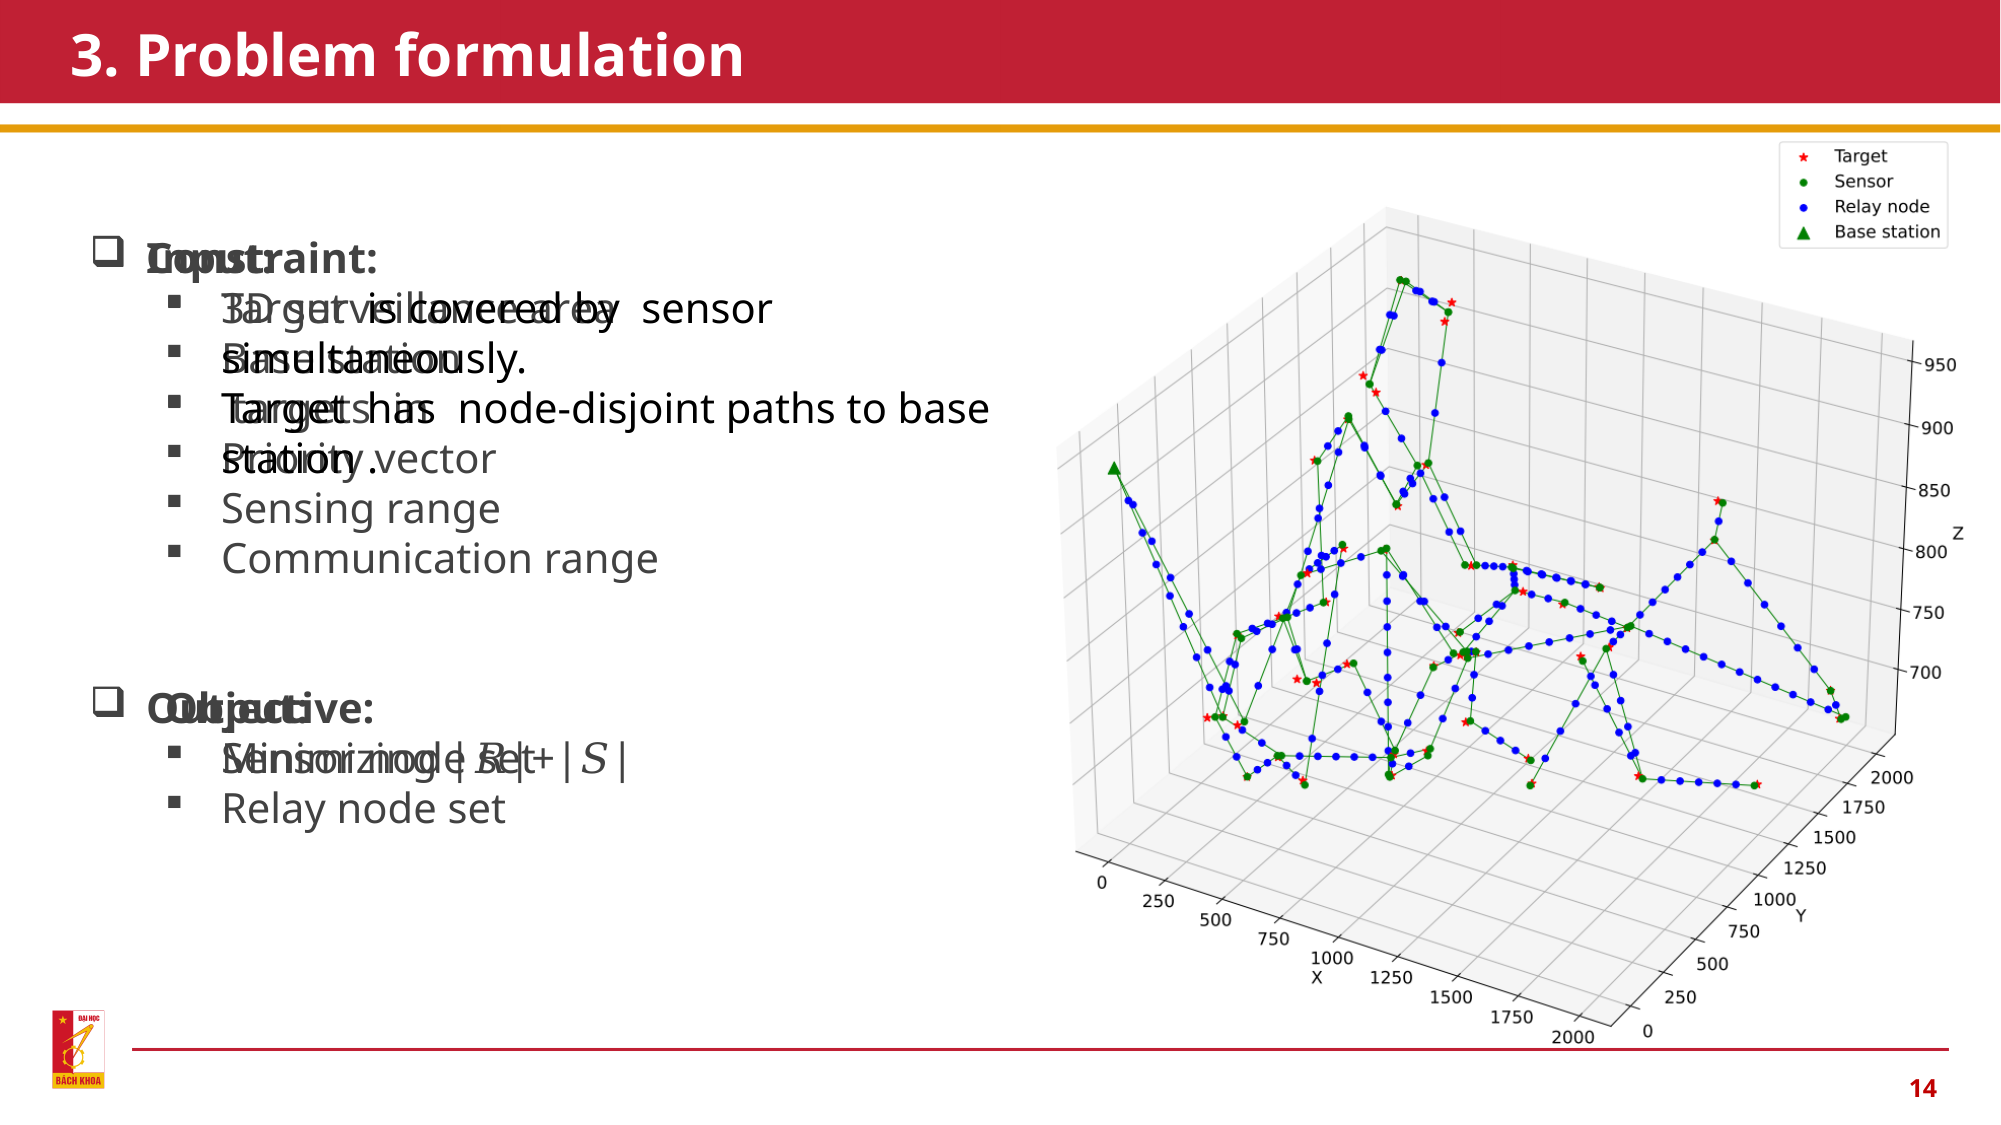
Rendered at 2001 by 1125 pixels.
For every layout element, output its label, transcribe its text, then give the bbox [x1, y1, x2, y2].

text_box Objective: Minimizing |𝑅|+|𝑆| [74, 674, 1046, 790]
text_box [55, 18, 1945, 90]
picture [0, 0, 2001, 1125]
slide_number 14 [1502, 1065, 1953, 1125]
